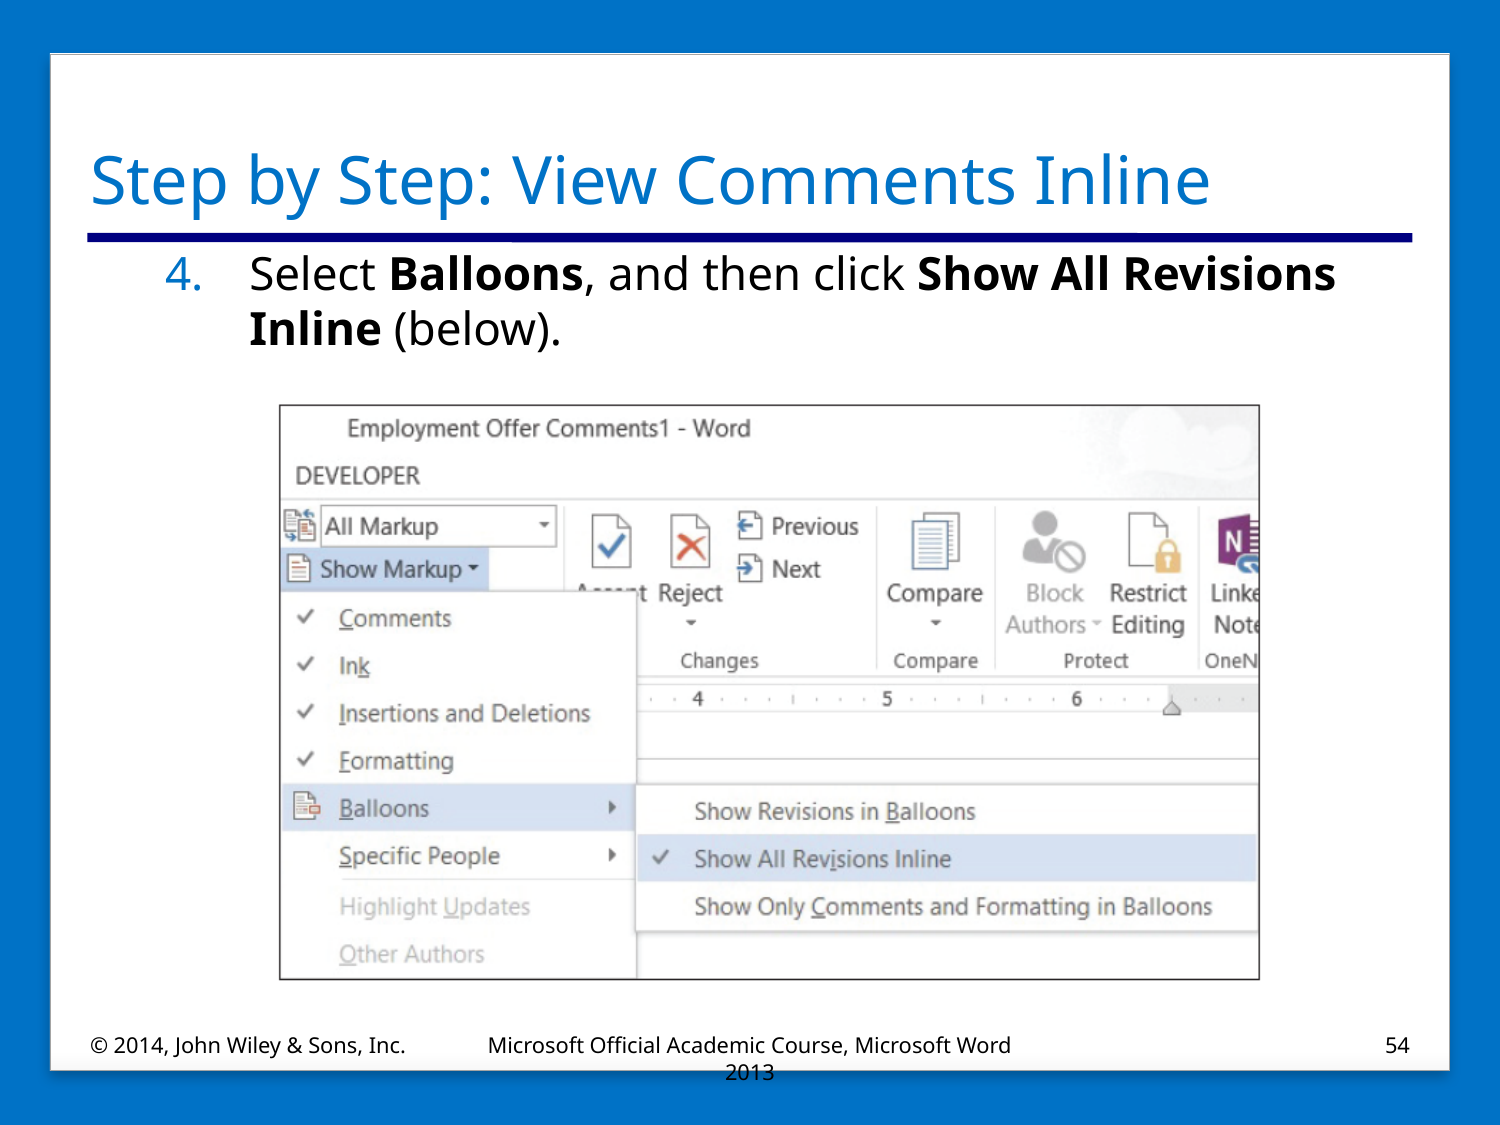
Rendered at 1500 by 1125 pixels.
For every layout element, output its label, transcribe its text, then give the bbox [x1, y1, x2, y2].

title Step by Step: View Comments Inline [74, 74, 1426, 226]
slide_number 54 [1074, 1024, 1426, 1103]
footer Microsoft Official Academic Course, Microsoft Word 2013 [449, 1024, 1051, 1103]
list Select Balloons, and then click Show All Revisions Inline (below). [75, 237, 1425, 1063]
slide_number © 2014, John Wiley & Sons, Inc. [74, 1024, 426, 1103]
picture [274, 399, 1274, 989]
